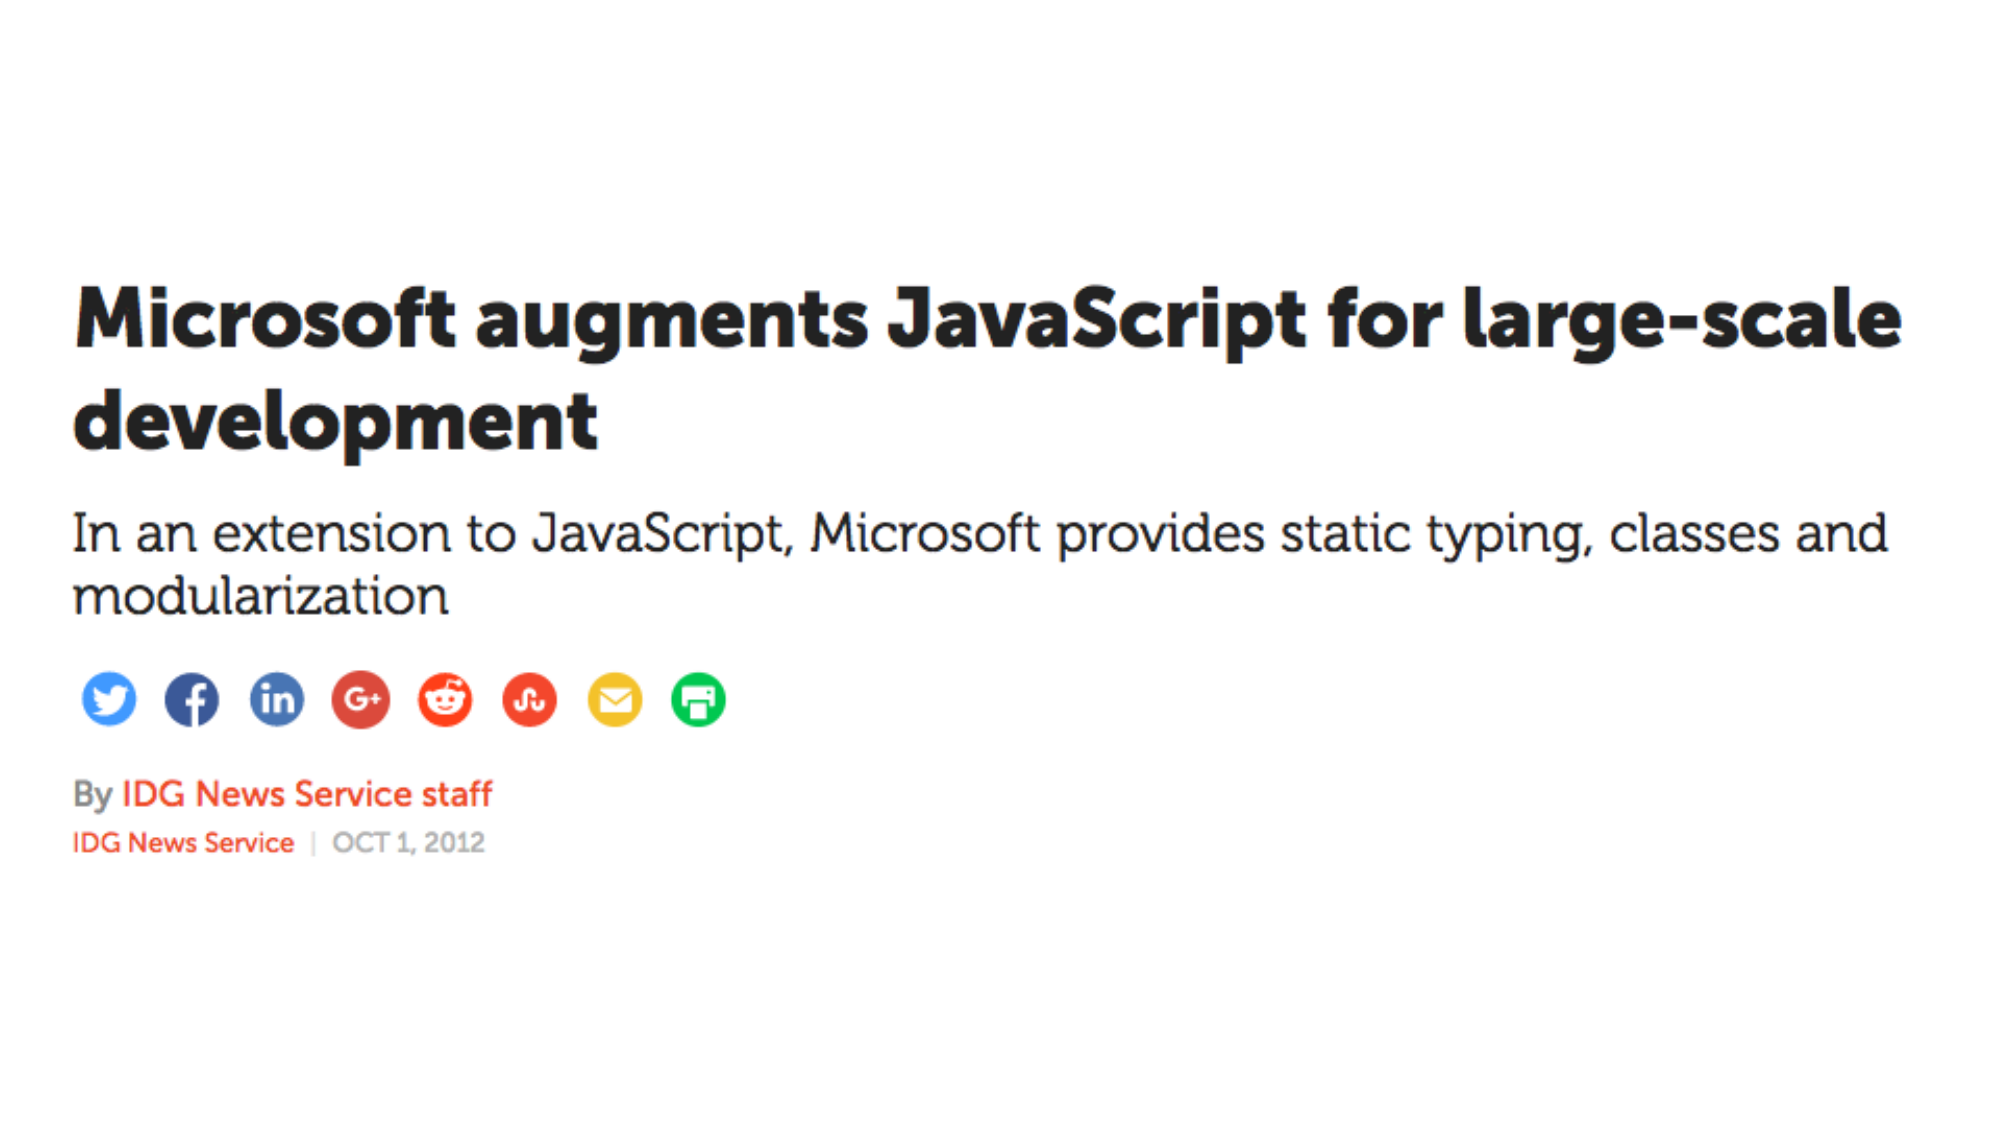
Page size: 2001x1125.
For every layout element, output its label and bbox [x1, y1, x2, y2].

picture [30, 241, 1981, 907]
